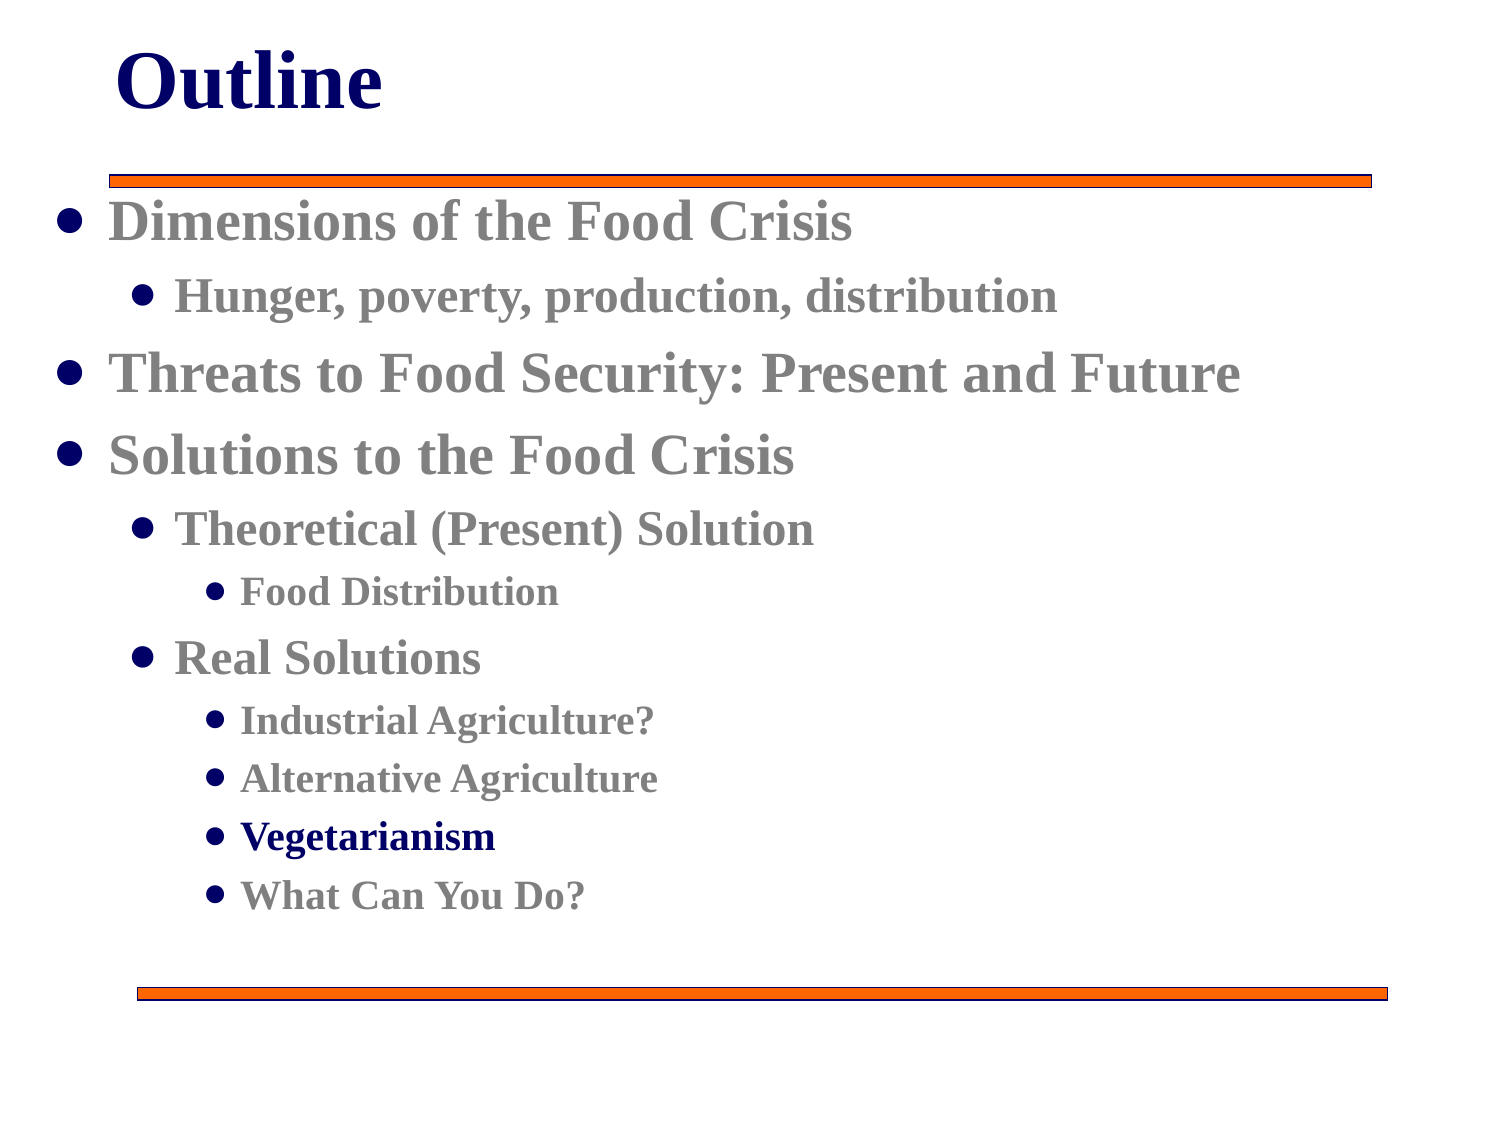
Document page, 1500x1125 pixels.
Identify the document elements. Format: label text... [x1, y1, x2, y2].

list Dimensions of the Food Crisis Hunger, poverty, production, distribution Threats to Food Security: Present and Future Solutions to the Food Crisis Theoretical (Present) Solution Food Distribution Real Solutions Industrial Agriculture? Alternative Agriculture Vegetarianism What Can You Do? [37, 174, 1438, 1050]
title Outline [99, 12, 1375, 138]
text_box [137, 987, 1388, 1000]
